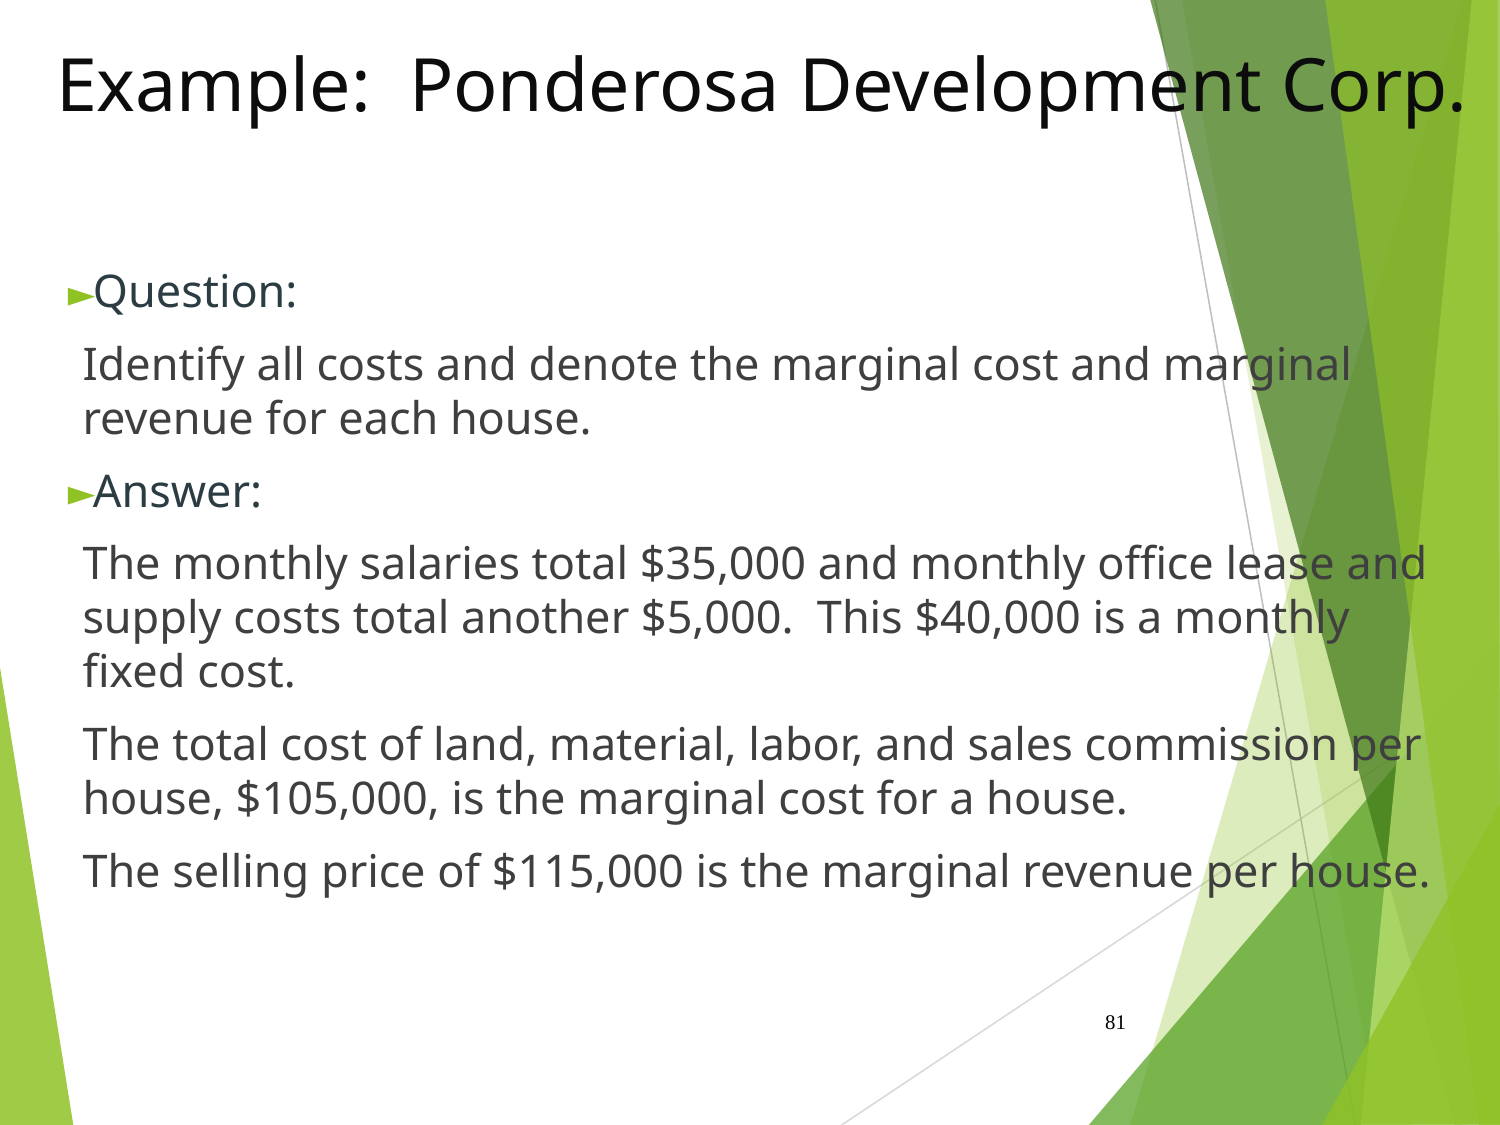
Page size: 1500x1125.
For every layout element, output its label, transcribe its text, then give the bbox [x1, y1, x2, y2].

list Question: Identify all costs and denote the marginal cost and marginal revenue for each house. Answer: The monthly salaries total $35,000 and monthly office lease and supply costs total another $5,000. This $40,000 is a monthly fixed cost. The total cost of land, material, labor, and sales commission per house, $105,000, is the marginal cost for a house. The selling price of $115,000 is the marginal revenue per house. [53, 255, 1447, 931]
slide_number ‹#› [1057, 991, 1142, 1051]
title Example: Ponderosa Development Corp. [41, 31, 1500, 219]
